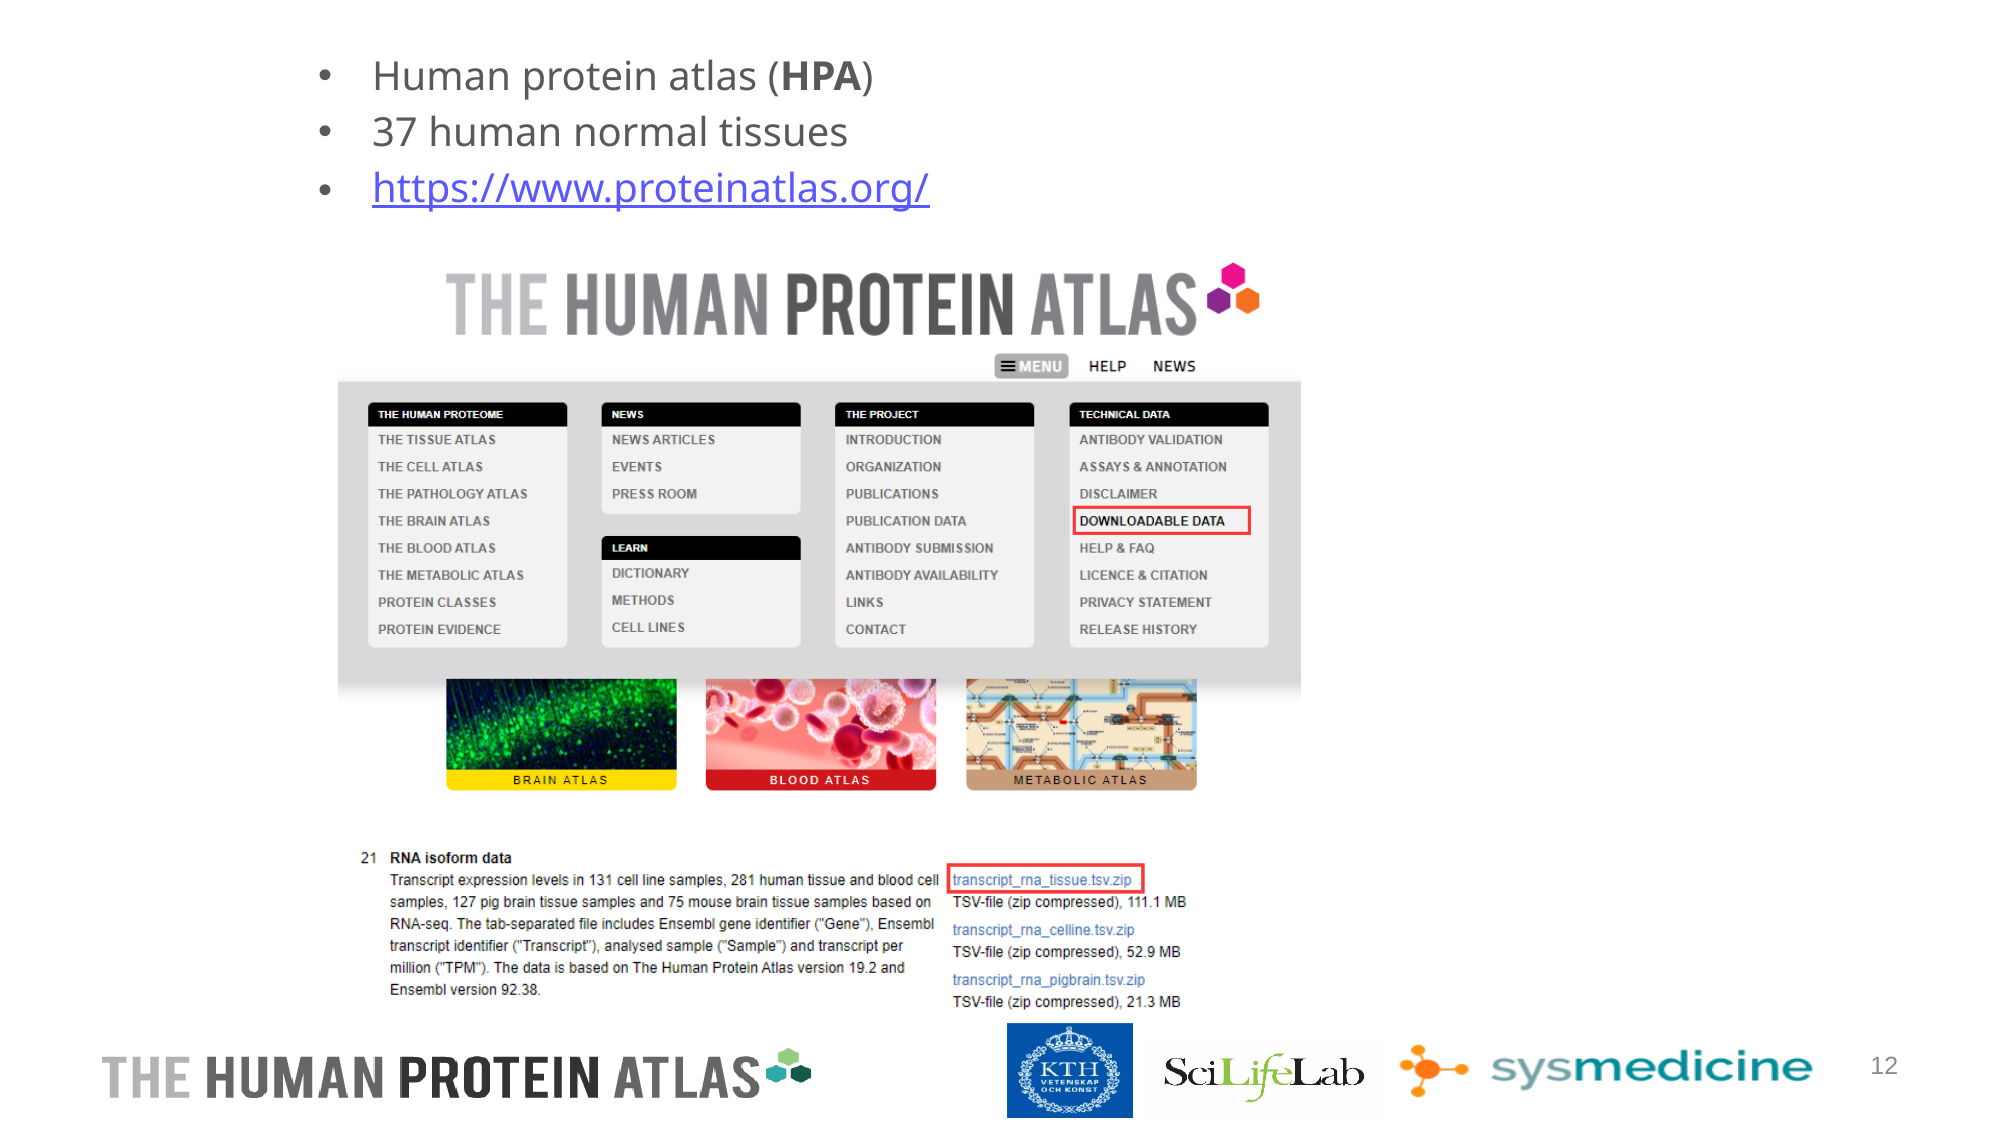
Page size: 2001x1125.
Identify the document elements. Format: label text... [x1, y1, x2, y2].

picture [1007, 1023, 1133, 1118]
list Human protein atlas (HPA) 37 human normal tissues https://www.proteinatlas.org/ [303, 42, 1654, 225]
picture [338, 243, 1302, 805]
slide_number 12 [1446, 1034, 1914, 1094]
picture [1399, 1044, 1813, 1098]
picture [1142, 1036, 1386, 1119]
picture [102, 1048, 811, 1098]
picture [338, 845, 1199, 1012]
